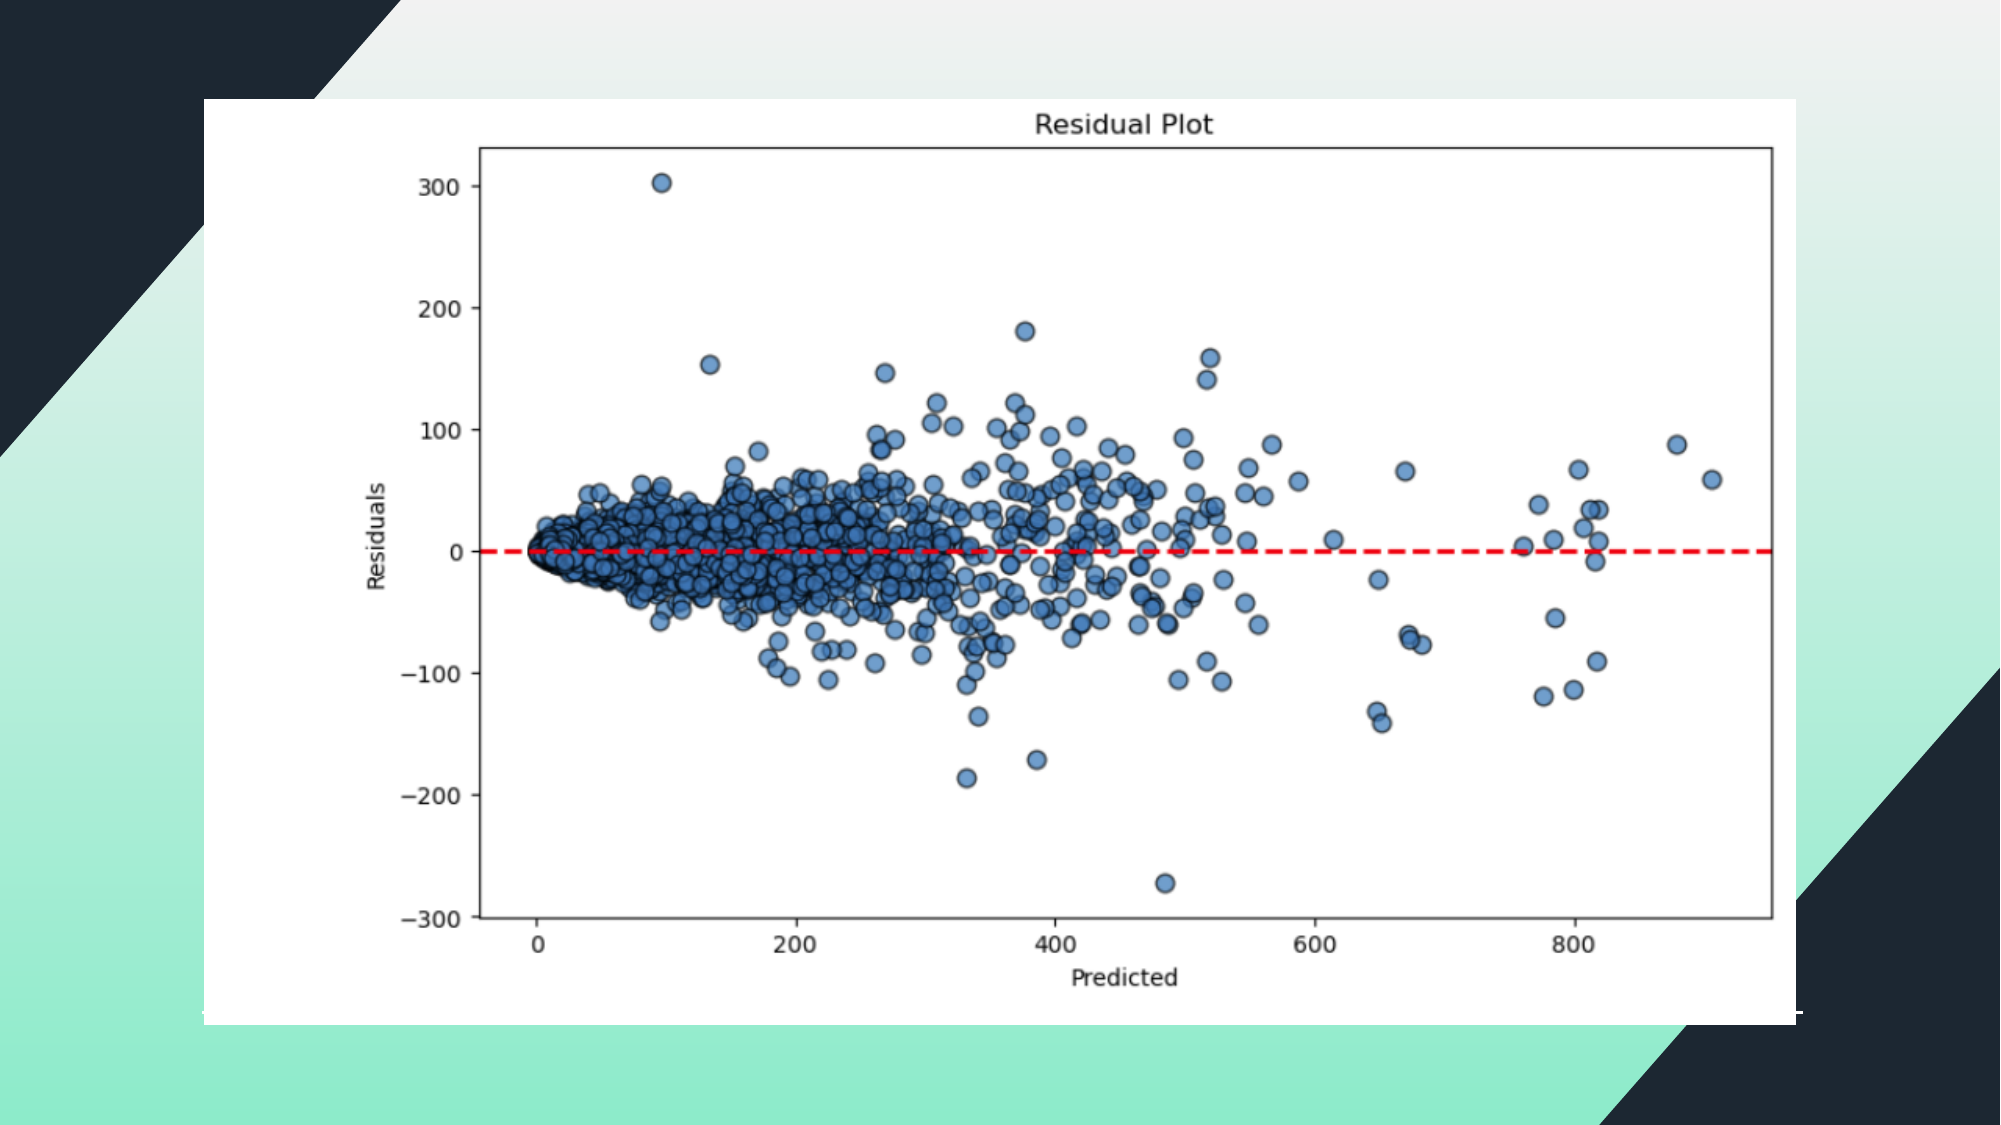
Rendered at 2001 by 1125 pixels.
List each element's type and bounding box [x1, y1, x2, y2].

picture [204, 99, 1796, 1026]
